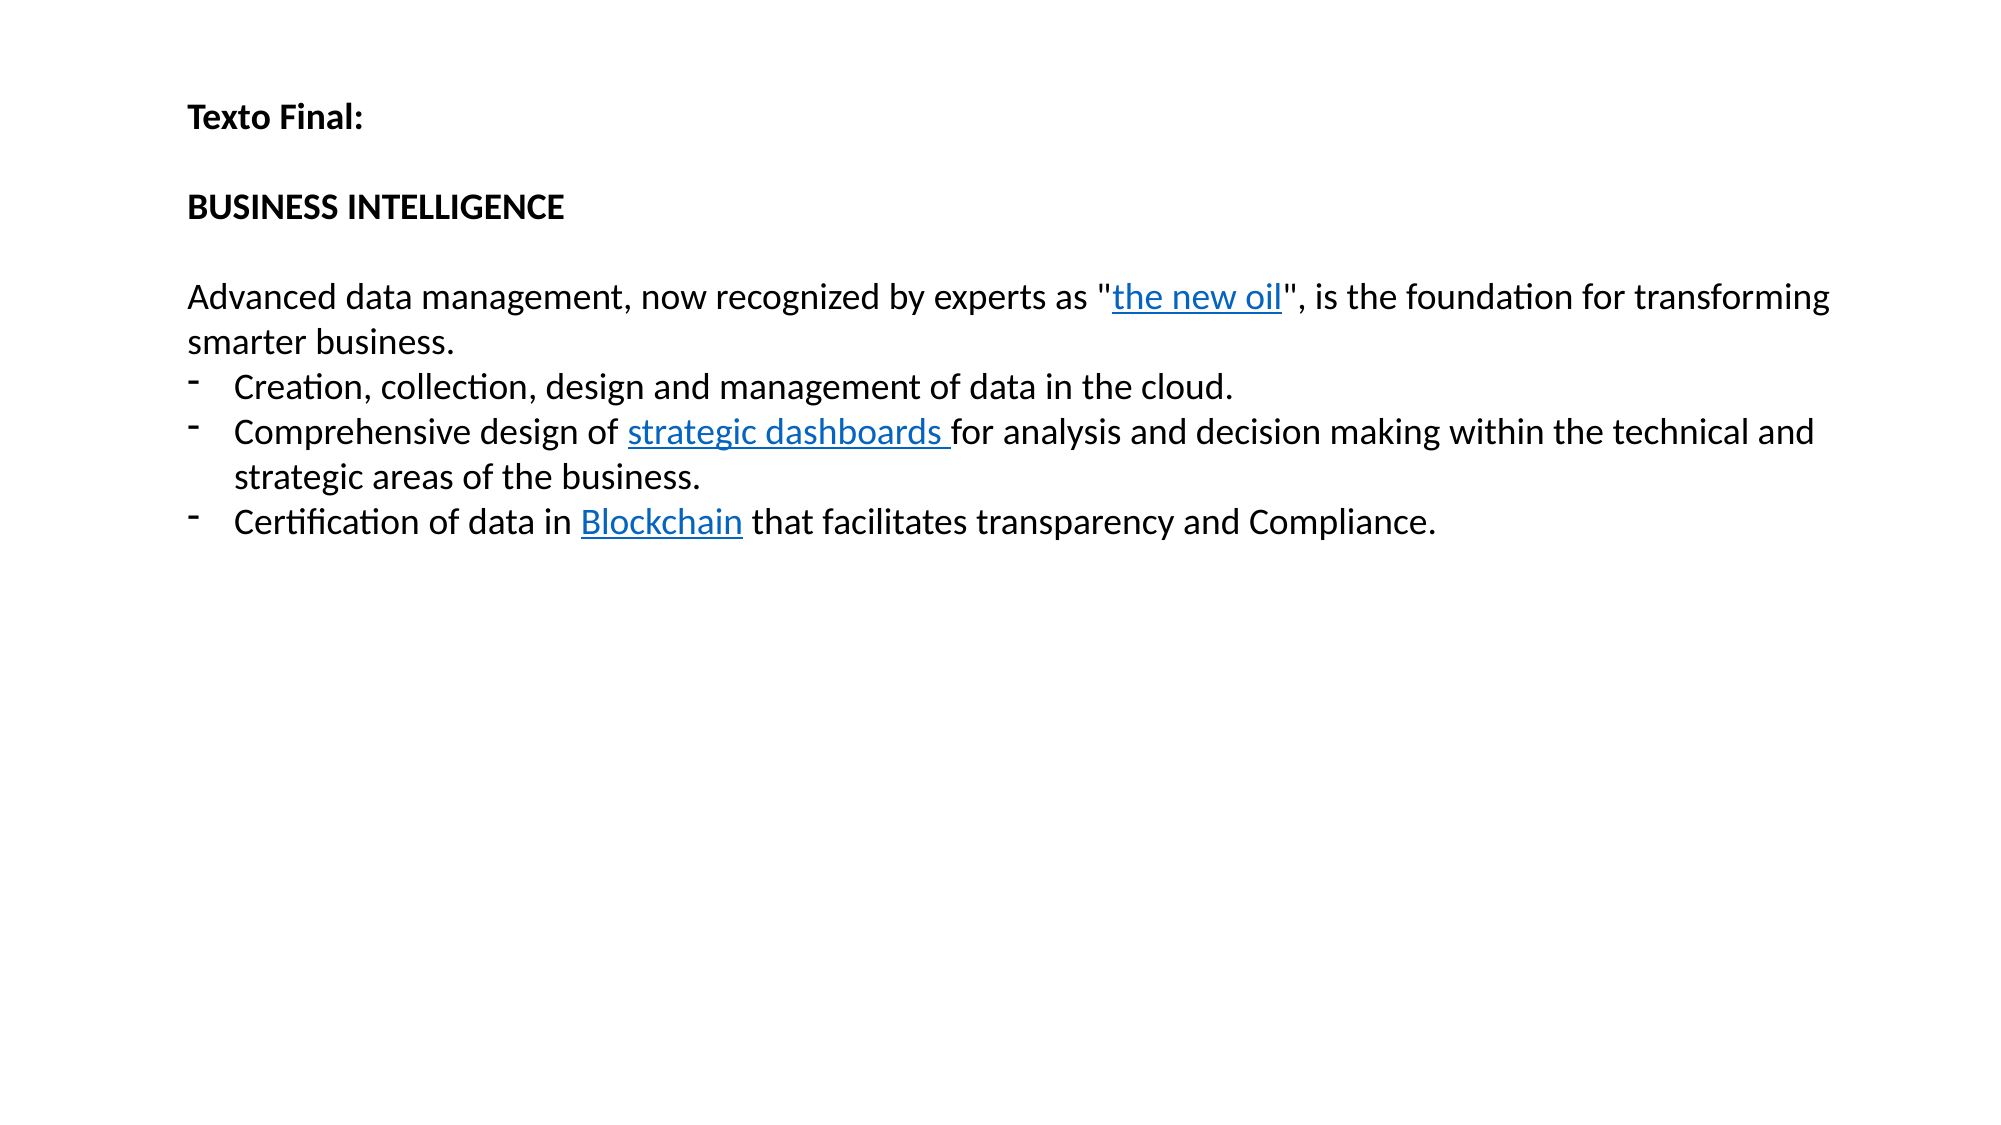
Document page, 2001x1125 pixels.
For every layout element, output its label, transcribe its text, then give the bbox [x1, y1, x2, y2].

text_box Texto Final: BUSINESS INTELLIGENCE Advanced data management, now recognized by experts as "the new oil", is the foundation for transforming smarter business. Creation, collection, design and management of data in the cloud. Comprehensive design of strategic dashboards for analysis and decision making within the technical and strategic areas of the business. Certification of data in Blockchain that facilitates transparency and Compliance. [172, 84, 1882, 595]
